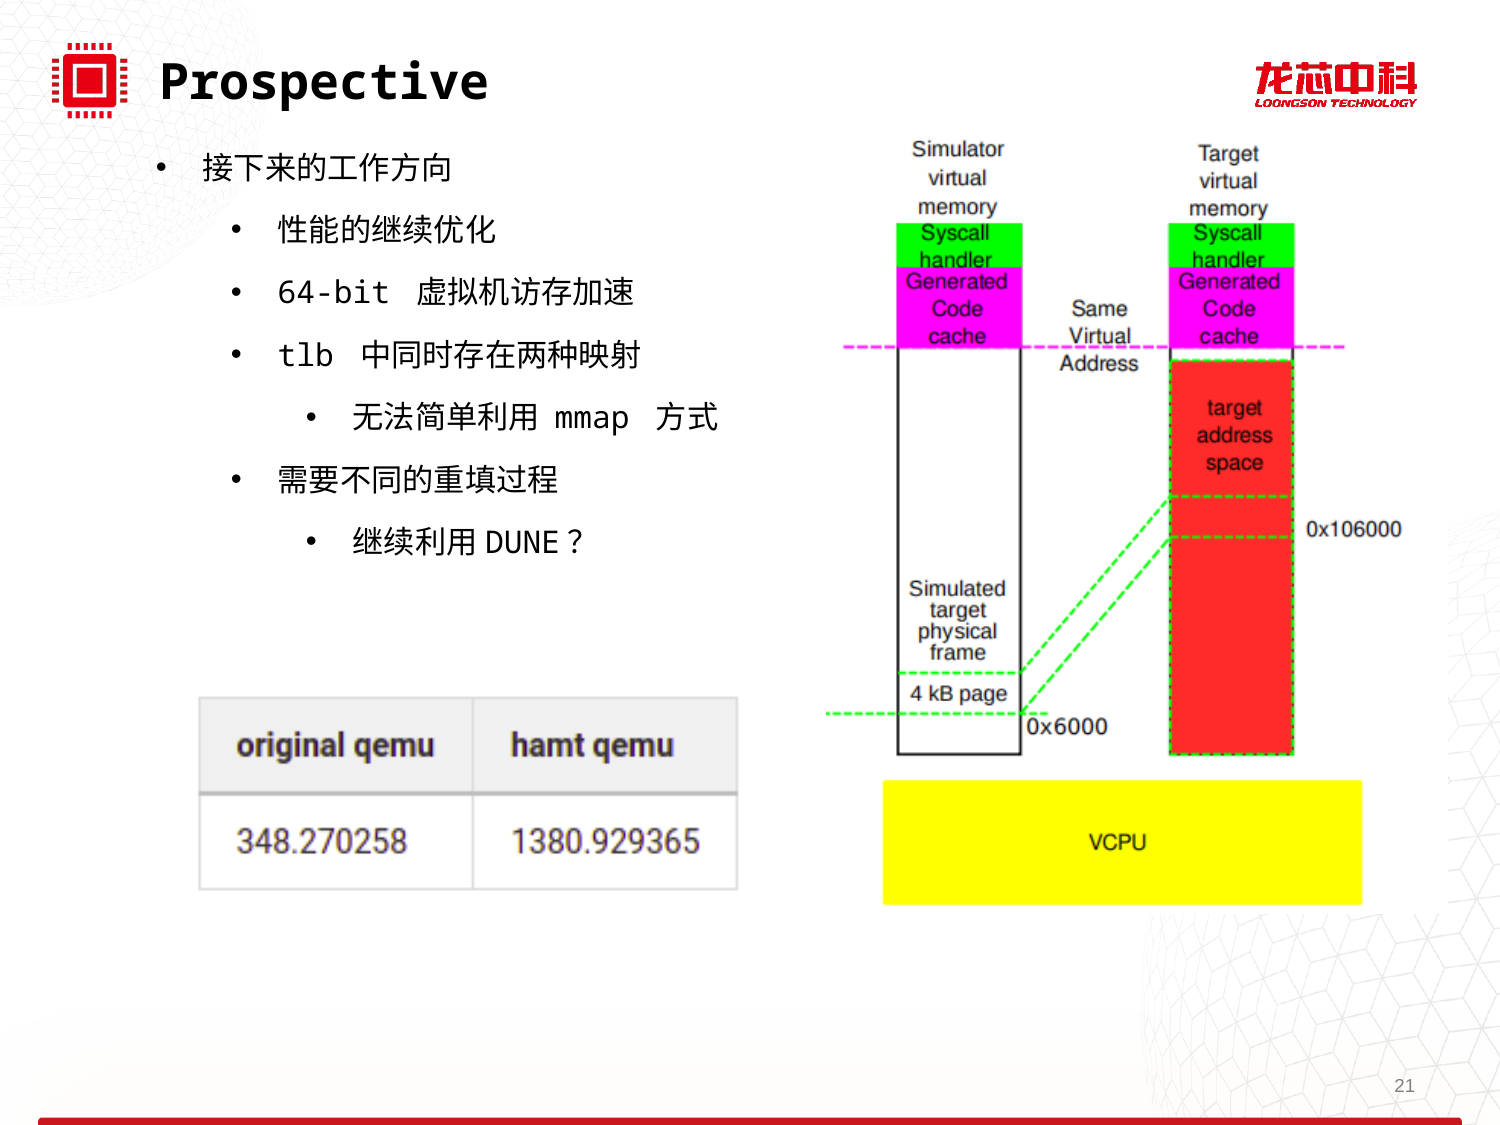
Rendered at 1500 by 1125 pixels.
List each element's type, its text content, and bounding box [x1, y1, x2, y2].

list Prospective [144, 49, 1274, 123]
picture [1274, 62, 1417, 107]
text_box [1092, 1066, 1431, 1111]
picture [144, 123, 1500, 1125]
text_box 接下来的工作方向 性能的继续优化 64-bit 虚拟机访存加速 tlb 中同时存在两种映射 无法简单利用 mmap 方式 需要不同的重填过程 继续利用DUNE？ [144, 123, 816, 586]
picture [0, 0, 267, 306]
